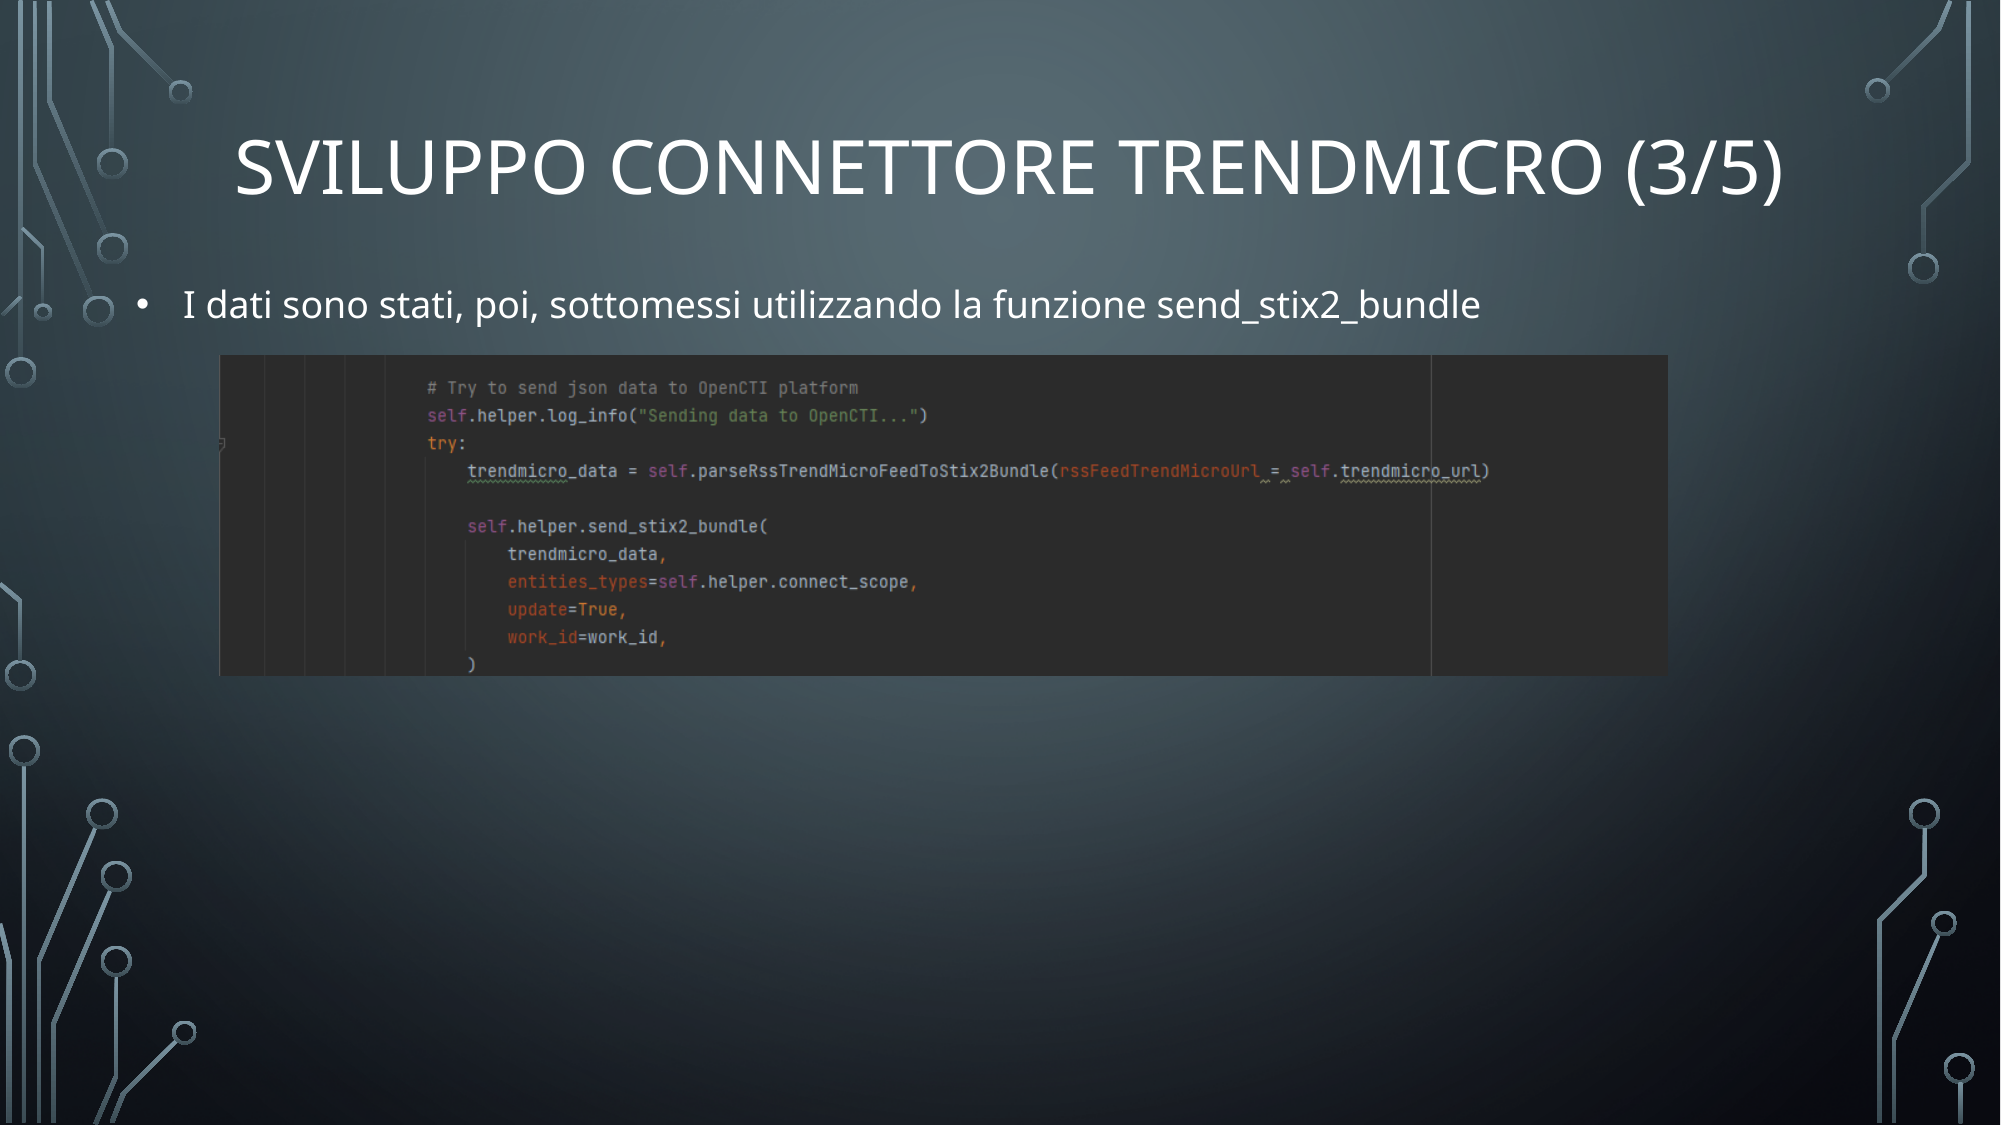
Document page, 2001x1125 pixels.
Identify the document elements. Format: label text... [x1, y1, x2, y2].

picture [219, 355, 1668, 676]
title Sviluppo connettore TRENDMICRO (3/5) [219, 48, 1845, 292]
text_box I dati sono stati, poi, sottomessi utilizzando la funzione send_stix2_bundle [121, 273, 1498, 334]
